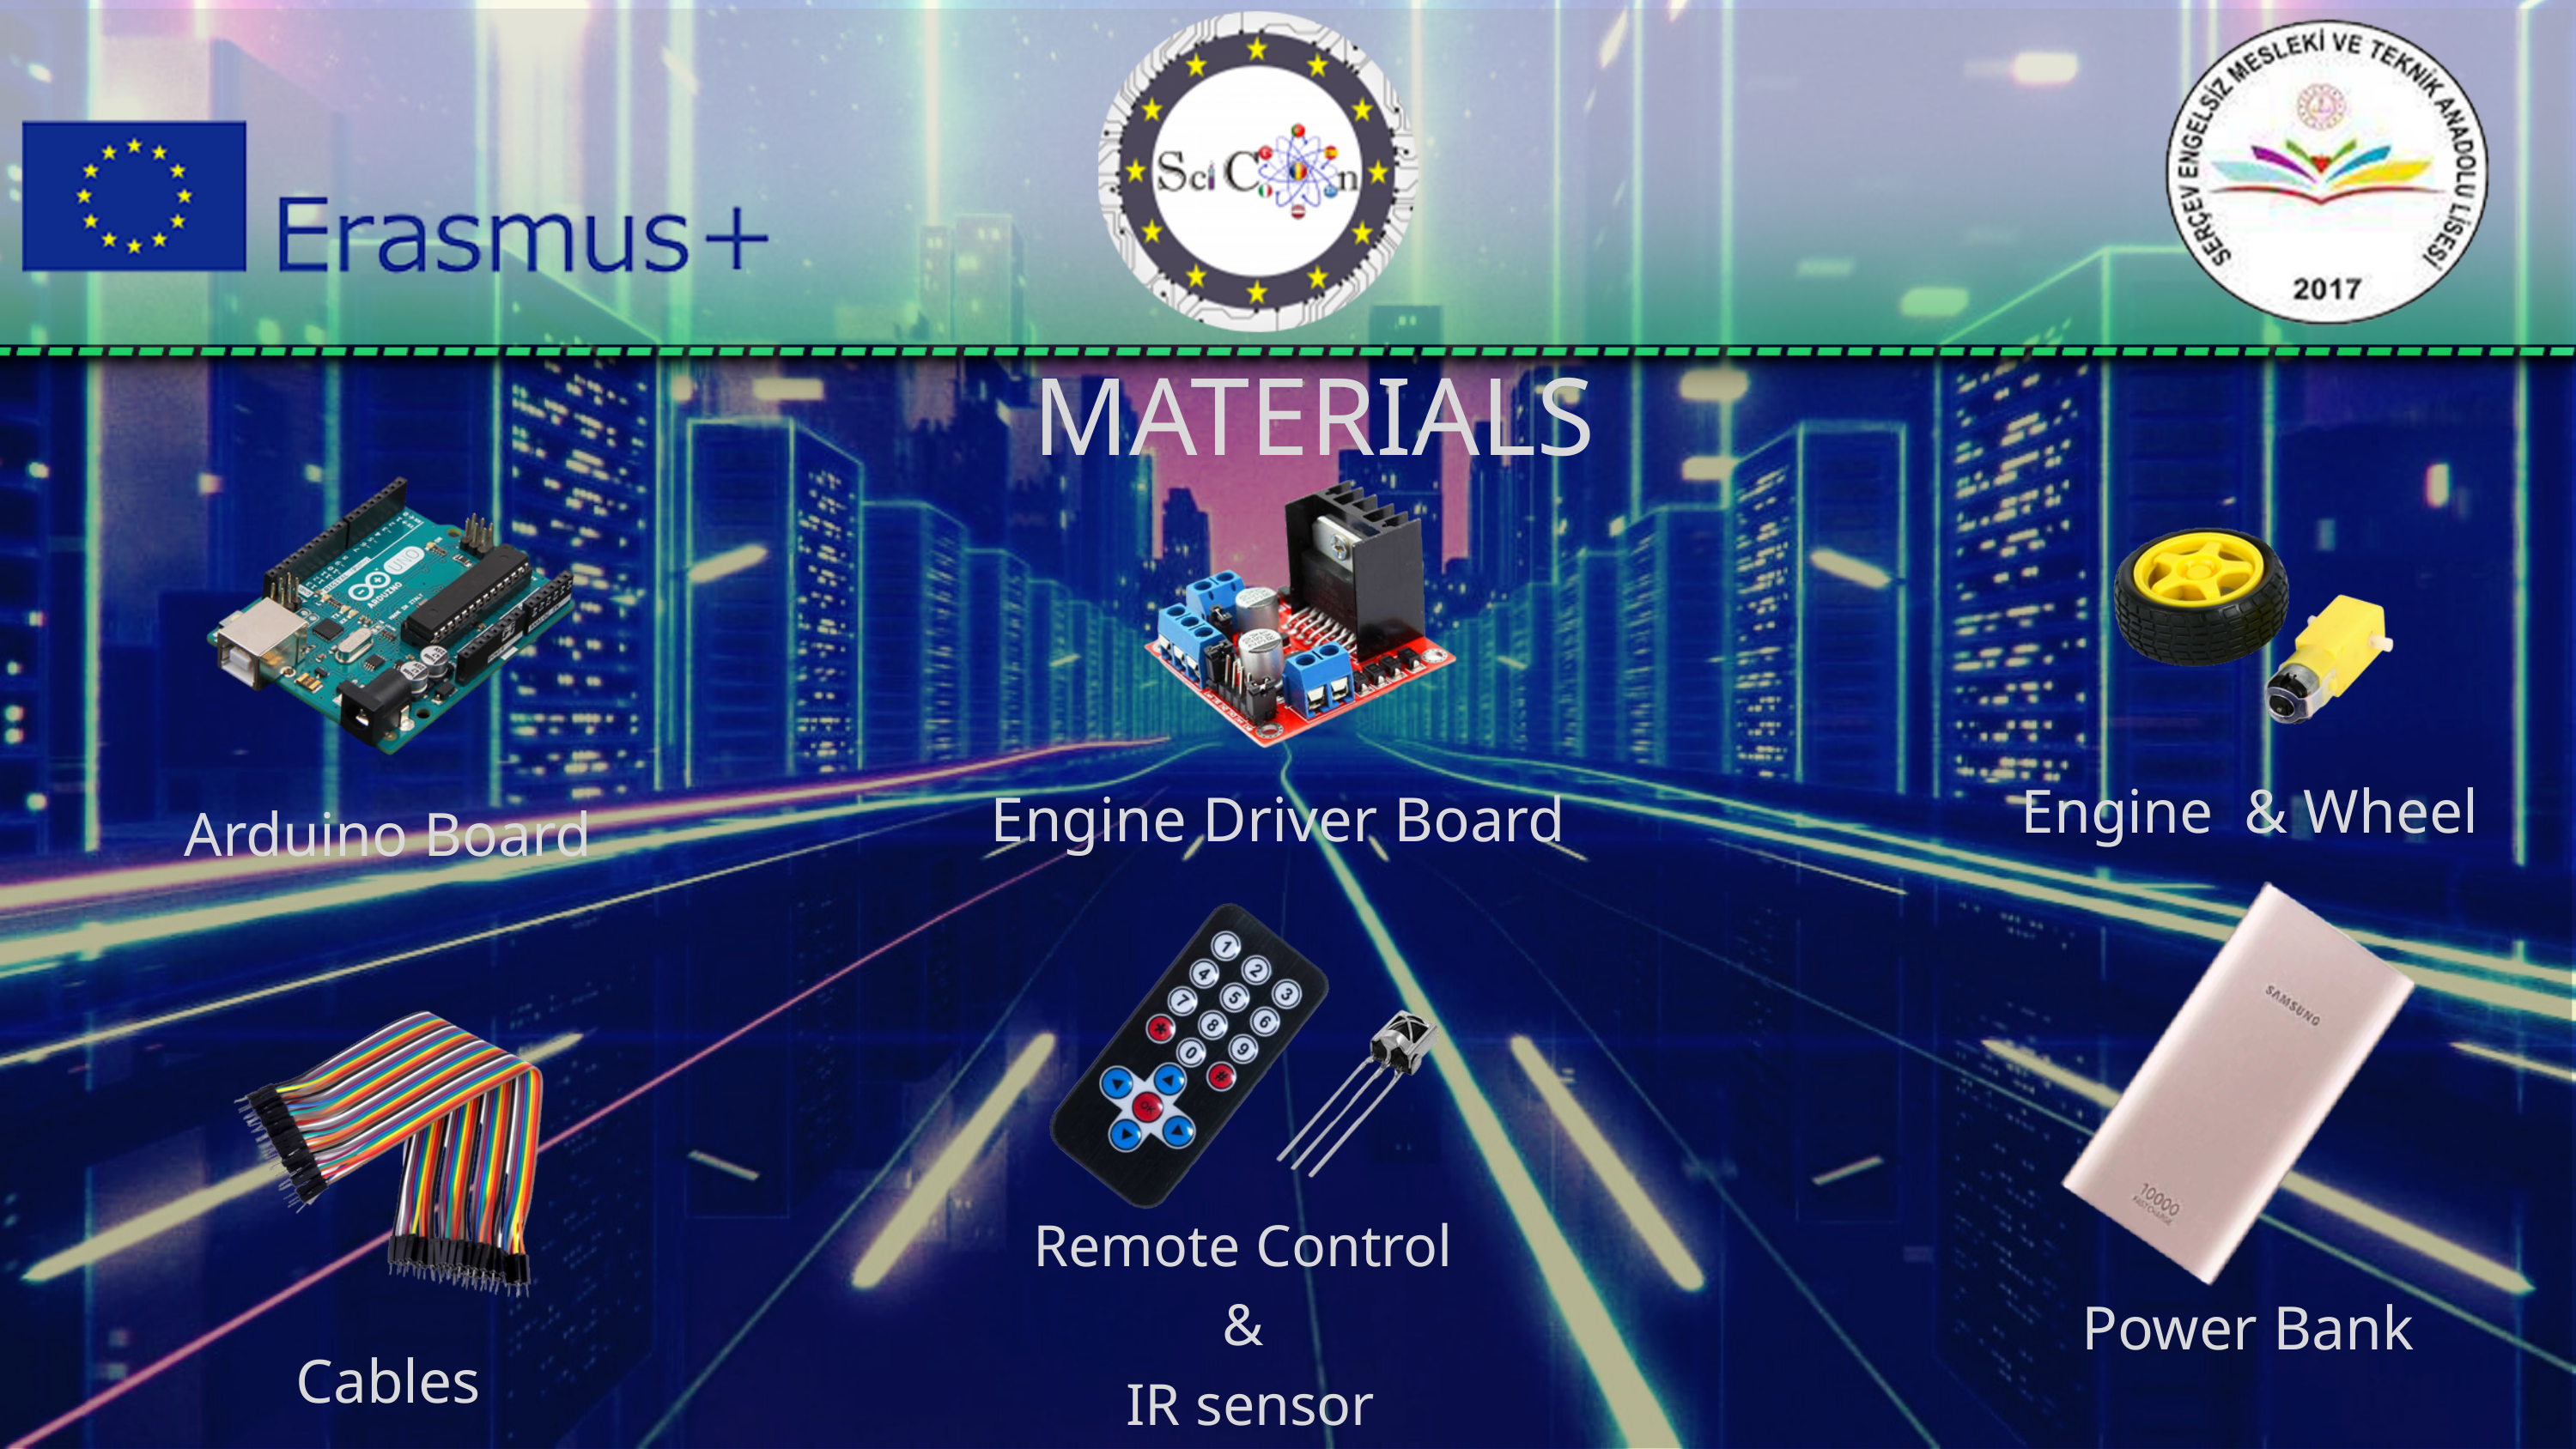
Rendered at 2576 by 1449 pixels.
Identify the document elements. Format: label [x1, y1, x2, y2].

picture [0, 0, 2576, 1449]
picture [1099, 856, 1487, 1260]
picture [2130, 898, 2366, 1295]
picture [1081, 403, 1521, 842]
picture [185, 451, 592, 795]
picture [223, 991, 554, 1321]
picture [2072, 445, 2434, 807]
text_box [0, 405, 2573, 1449]
